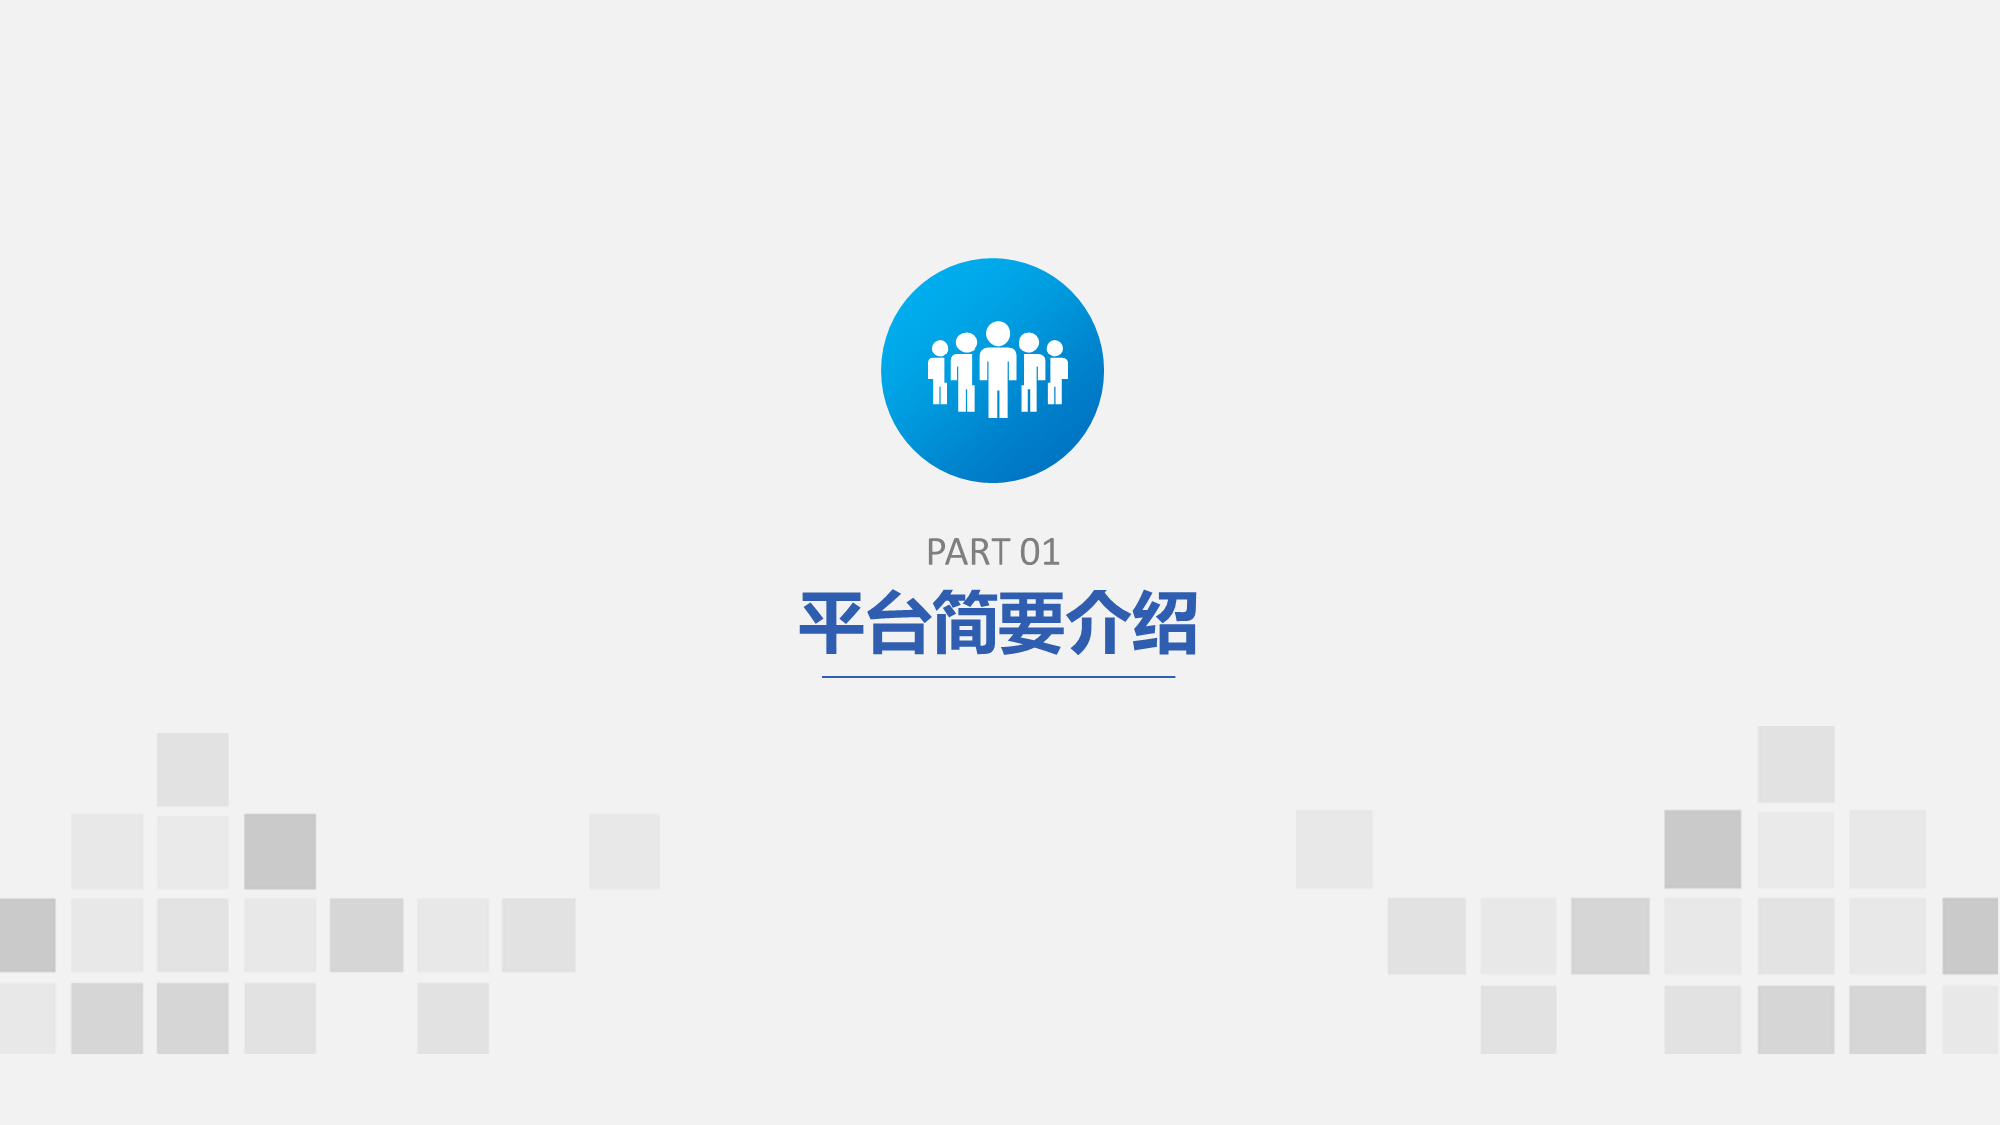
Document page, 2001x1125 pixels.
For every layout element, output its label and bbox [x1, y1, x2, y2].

picture [1020, 333, 1038, 352]
picture [929, 341, 948, 404]
picture [957, 333, 976, 352]
picture [0, 258, 1998, 1054]
picture [951, 355, 974, 411]
